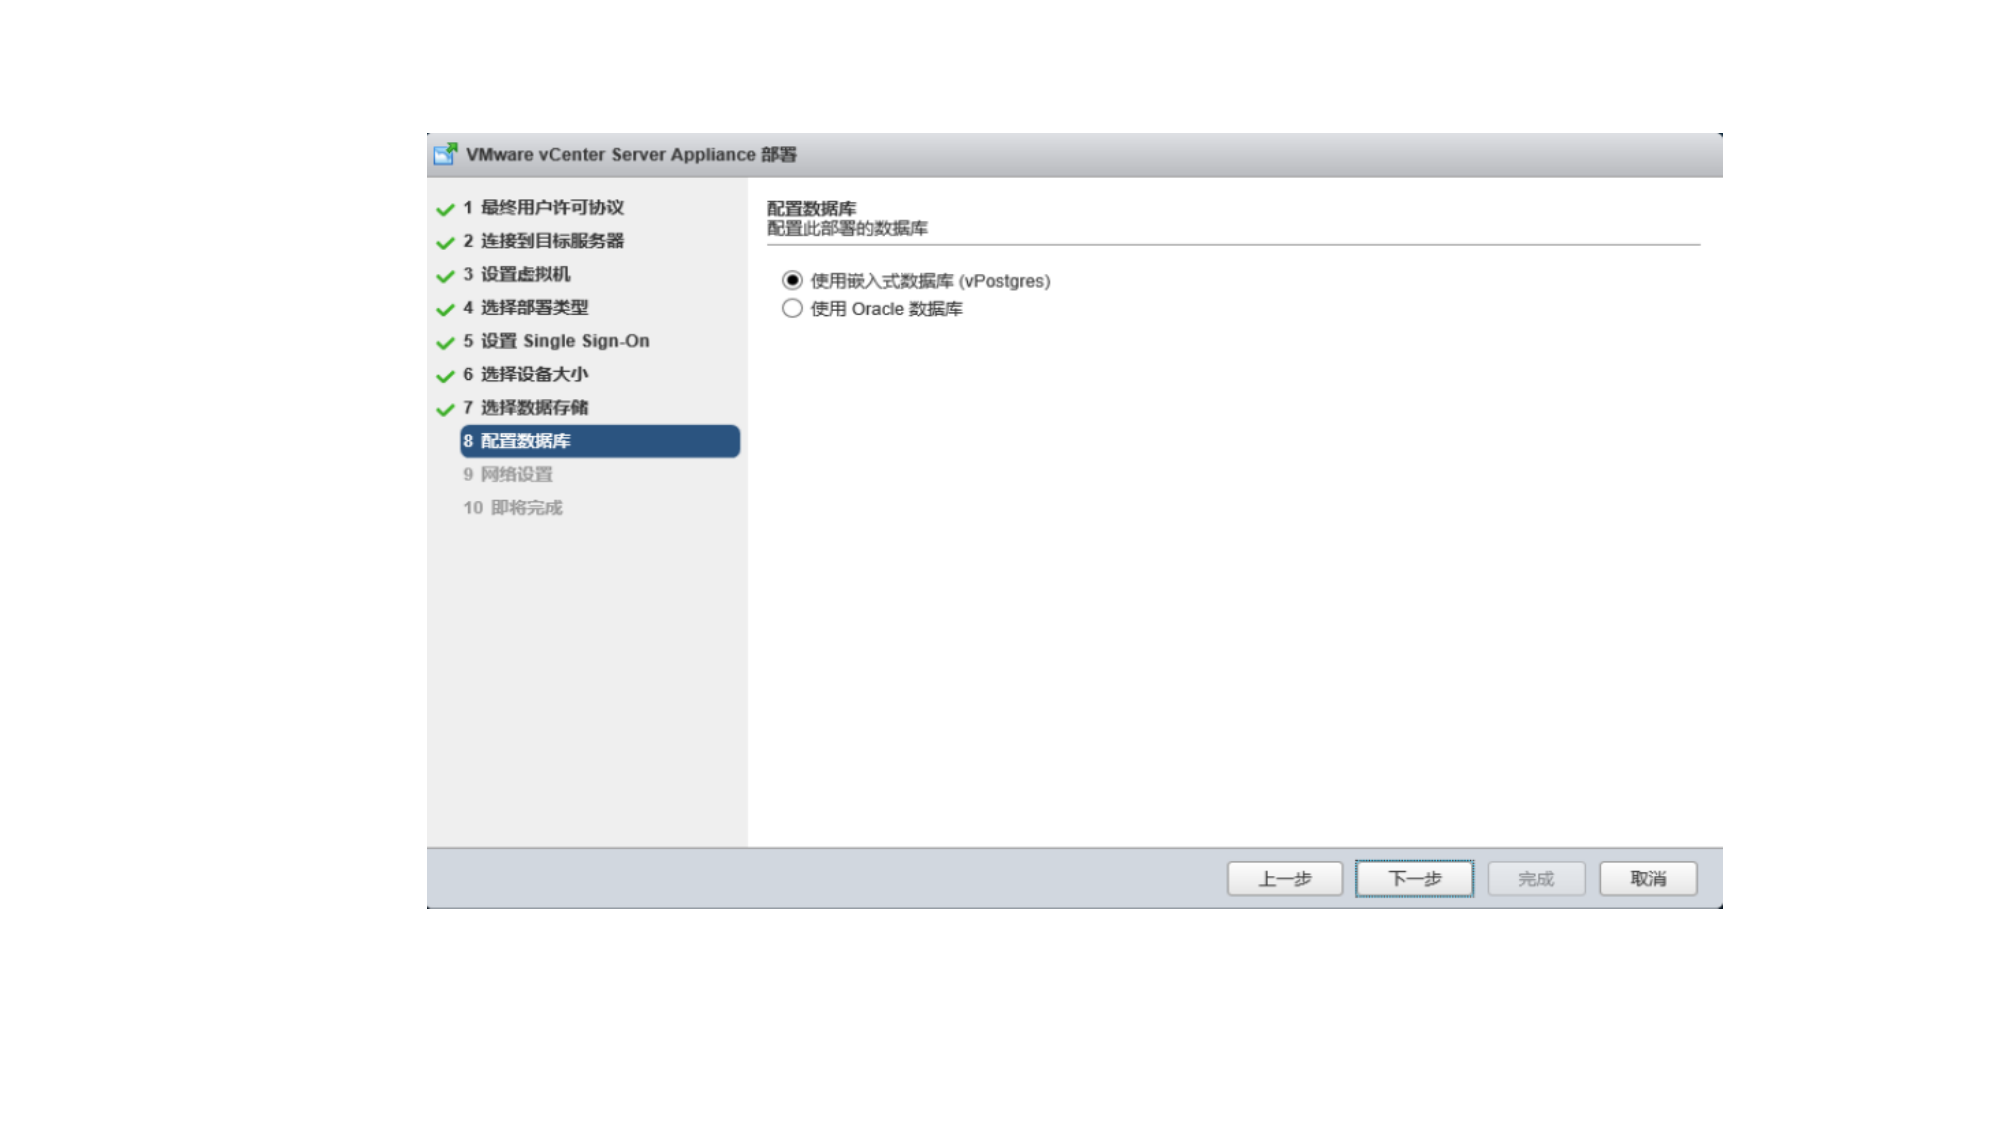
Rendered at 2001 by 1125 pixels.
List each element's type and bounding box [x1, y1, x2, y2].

picture [427, 133, 1723, 909]
